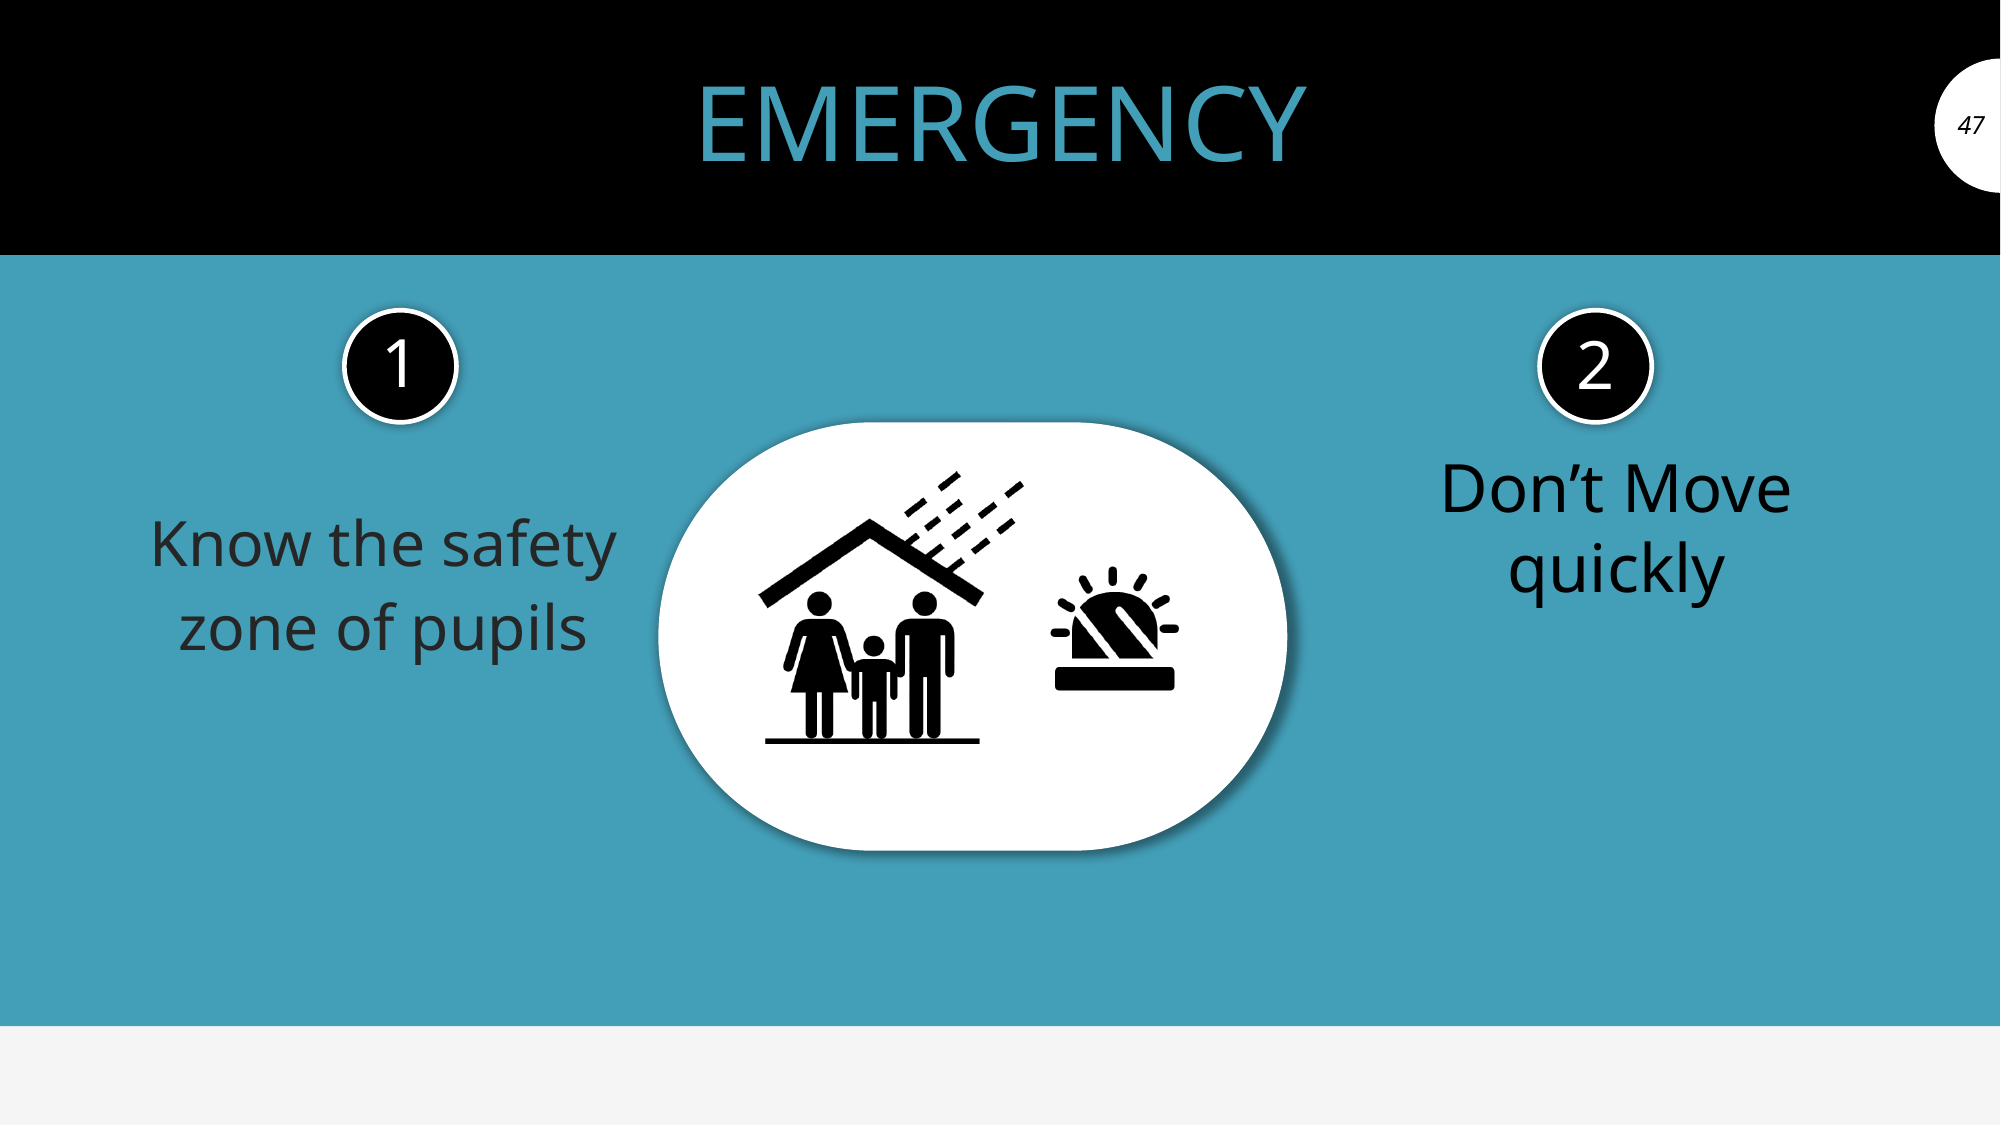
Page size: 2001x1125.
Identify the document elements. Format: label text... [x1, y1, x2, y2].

title EMERGENCY [125, 46, 1877, 211]
list Don’t Move quickly [1342, 337, 1892, 714]
picture [758, 471, 1031, 744]
text_box [378, 316, 458, 424]
text_box [657, 421, 1289, 852]
picture [1046, 562, 1183, 699]
slide_number 47 [1933, 96, 2000, 157]
text_box 1 [366, 313, 422, 409]
text_box 2 [1562, 315, 1617, 411]
text_box [343, 328, 359, 406]
text_box [1538, 309, 1653, 424]
list Know the safety zone of pupils [109, 442, 659, 819]
